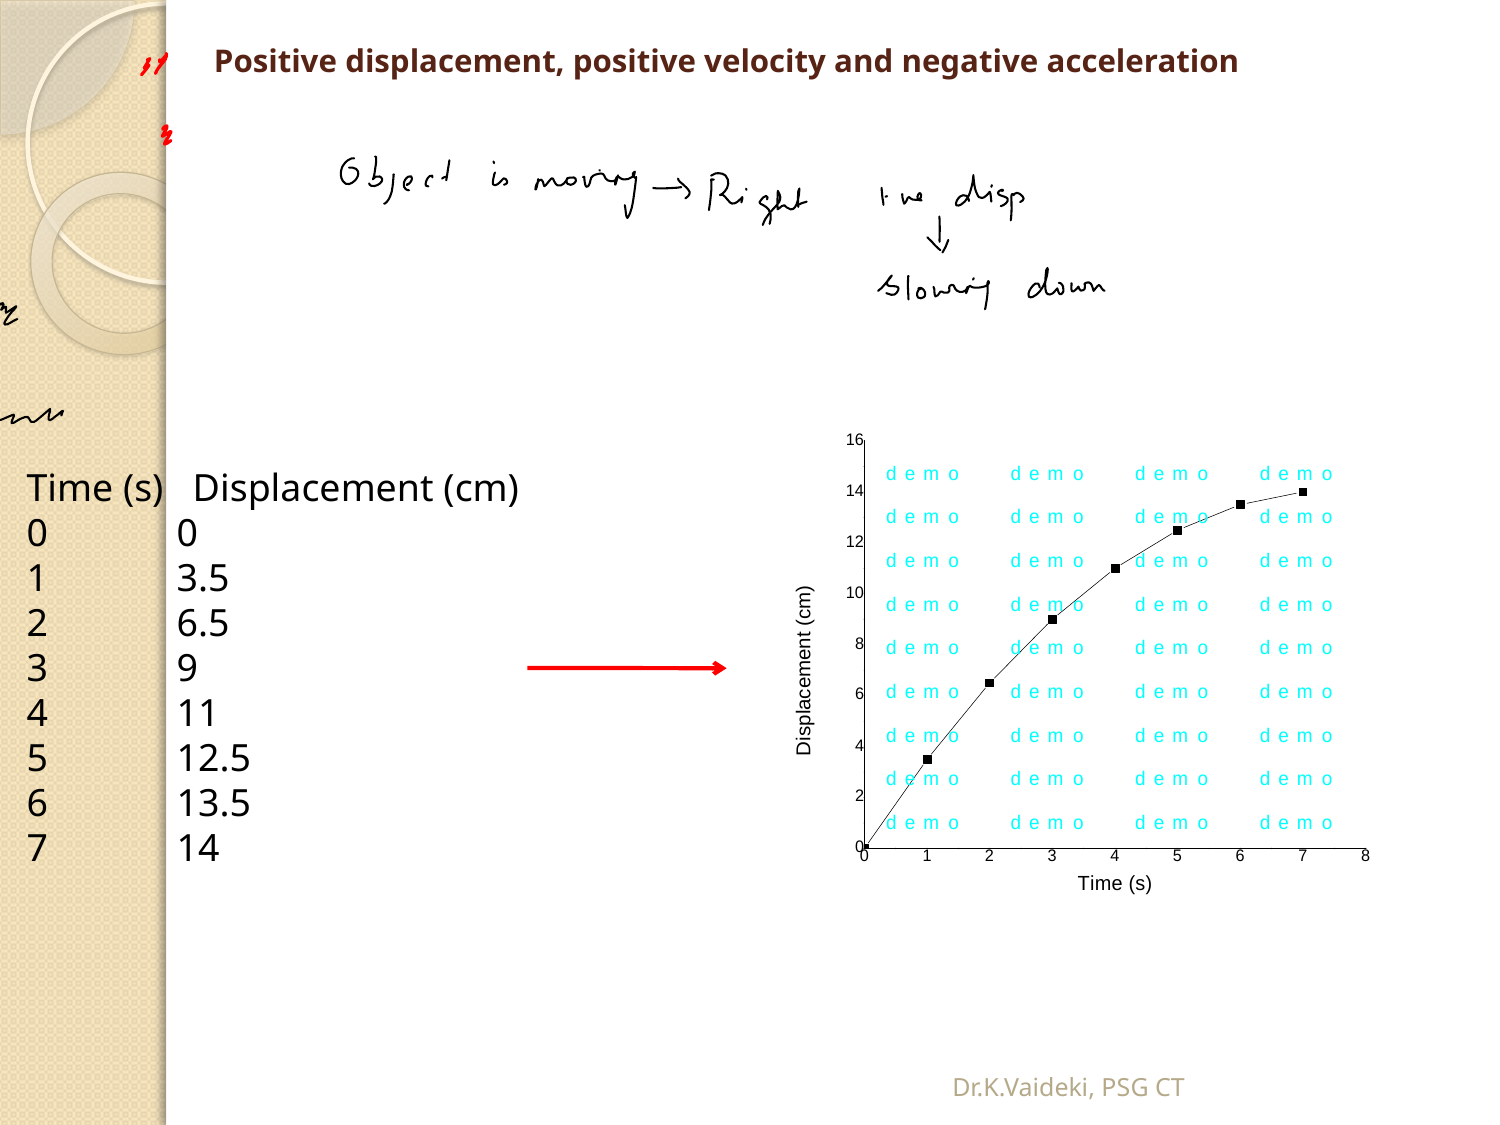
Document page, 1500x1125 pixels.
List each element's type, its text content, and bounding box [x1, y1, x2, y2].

title Positive displacement, positive velocity and negative acceleration [199, 23, 1430, 96]
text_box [11, 374, 1469, 944]
footer Dr.K.Vaideki, PSG CT [937, 1034, 1413, 1113]
